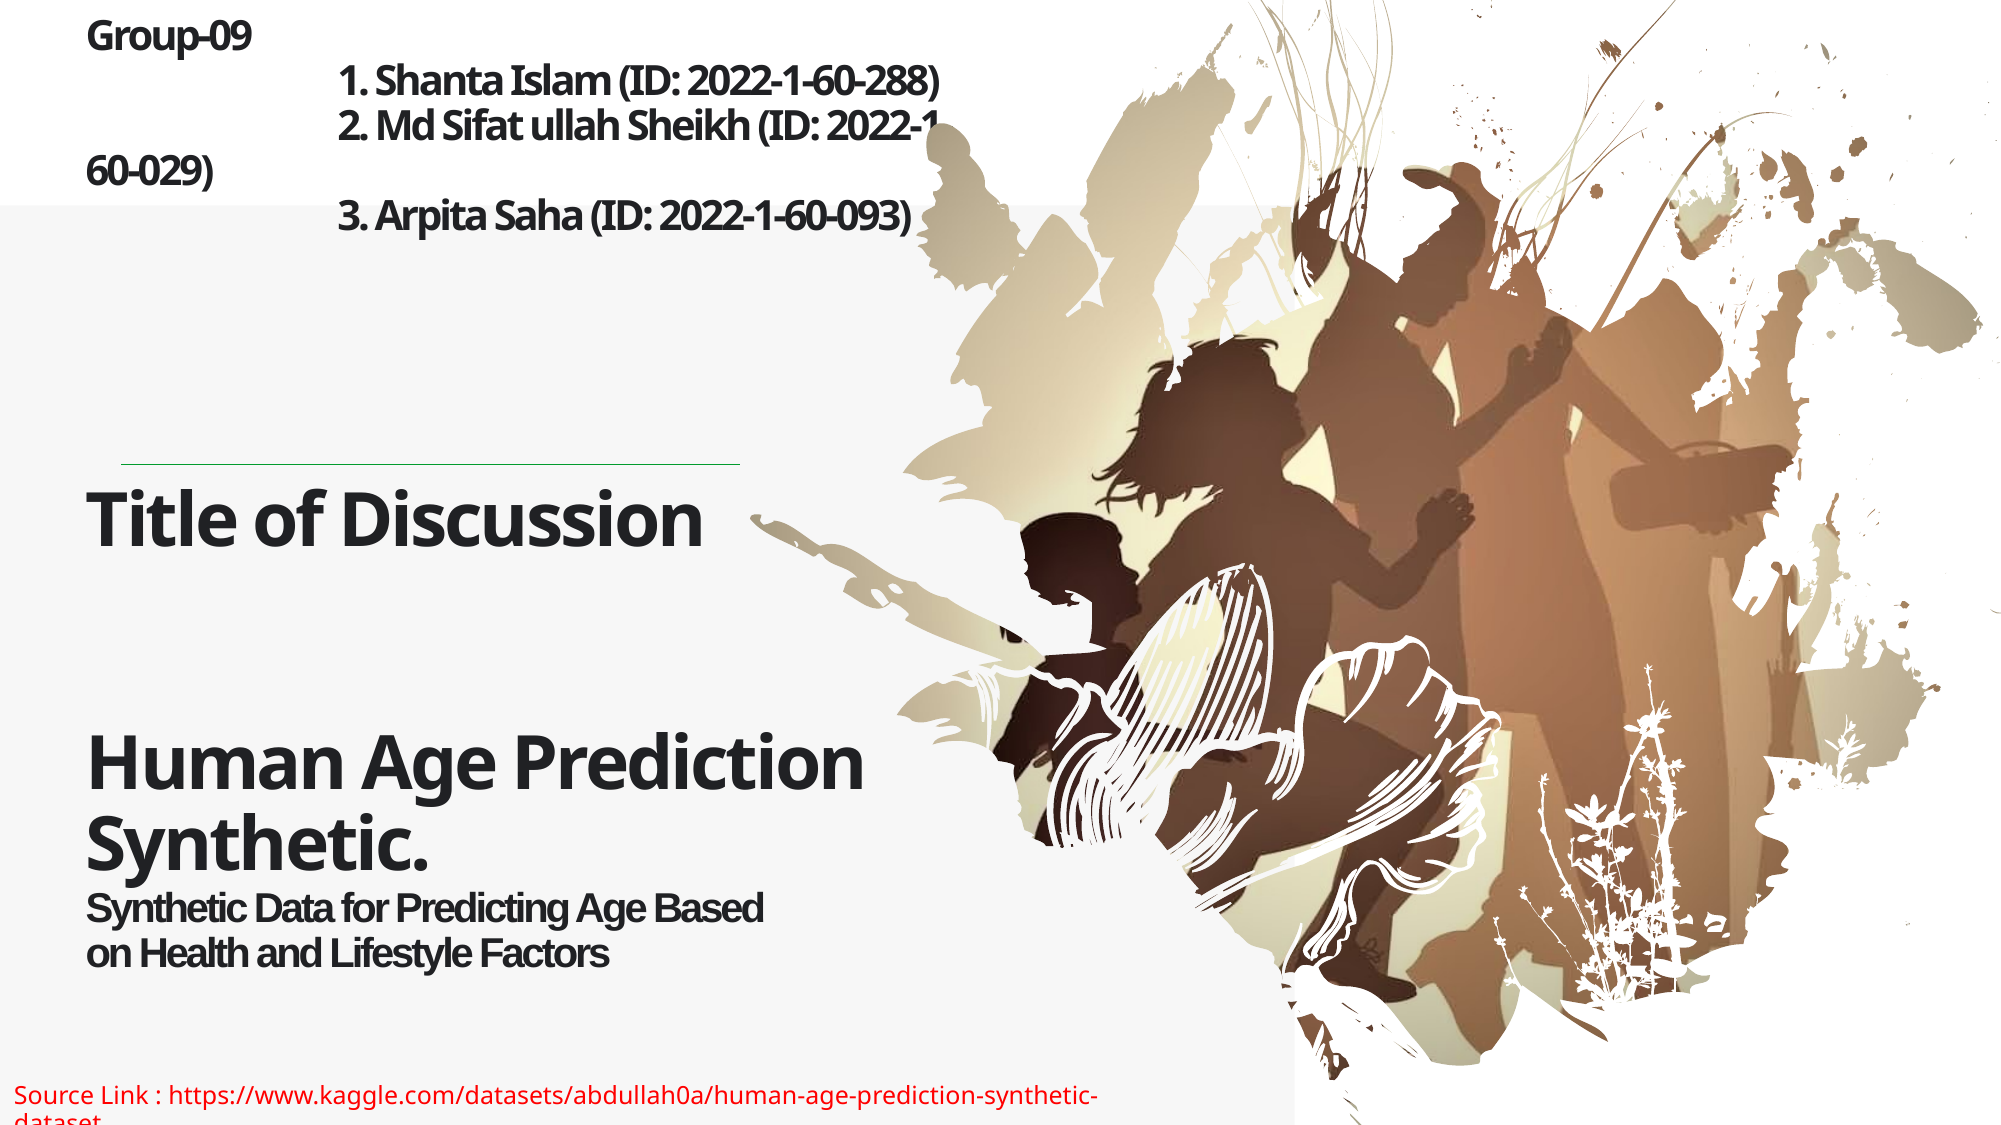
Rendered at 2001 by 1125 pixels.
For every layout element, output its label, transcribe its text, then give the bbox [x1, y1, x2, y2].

subtitle Source Link : https://www.kaggle.com/datasets/abdullah0a/human-age-prediction-synthetic-dataset [13, 1083, 749, 1125]
title Group-09 1. Shanta Islam (ID: 2022-1-60-288) 2. Md Sifat ullah Sheikh (ID: 2022-1-60-029) 3. Arpita Saha (ID: 2022-1-60-093) Title of Discussion Human Age Prediction Synthetic. Synthetic Data for Predicting Age Based on Health and Lifestyle Factors [0, 205, 749, 1125]
picture [749, 0, 2001, 1125]
